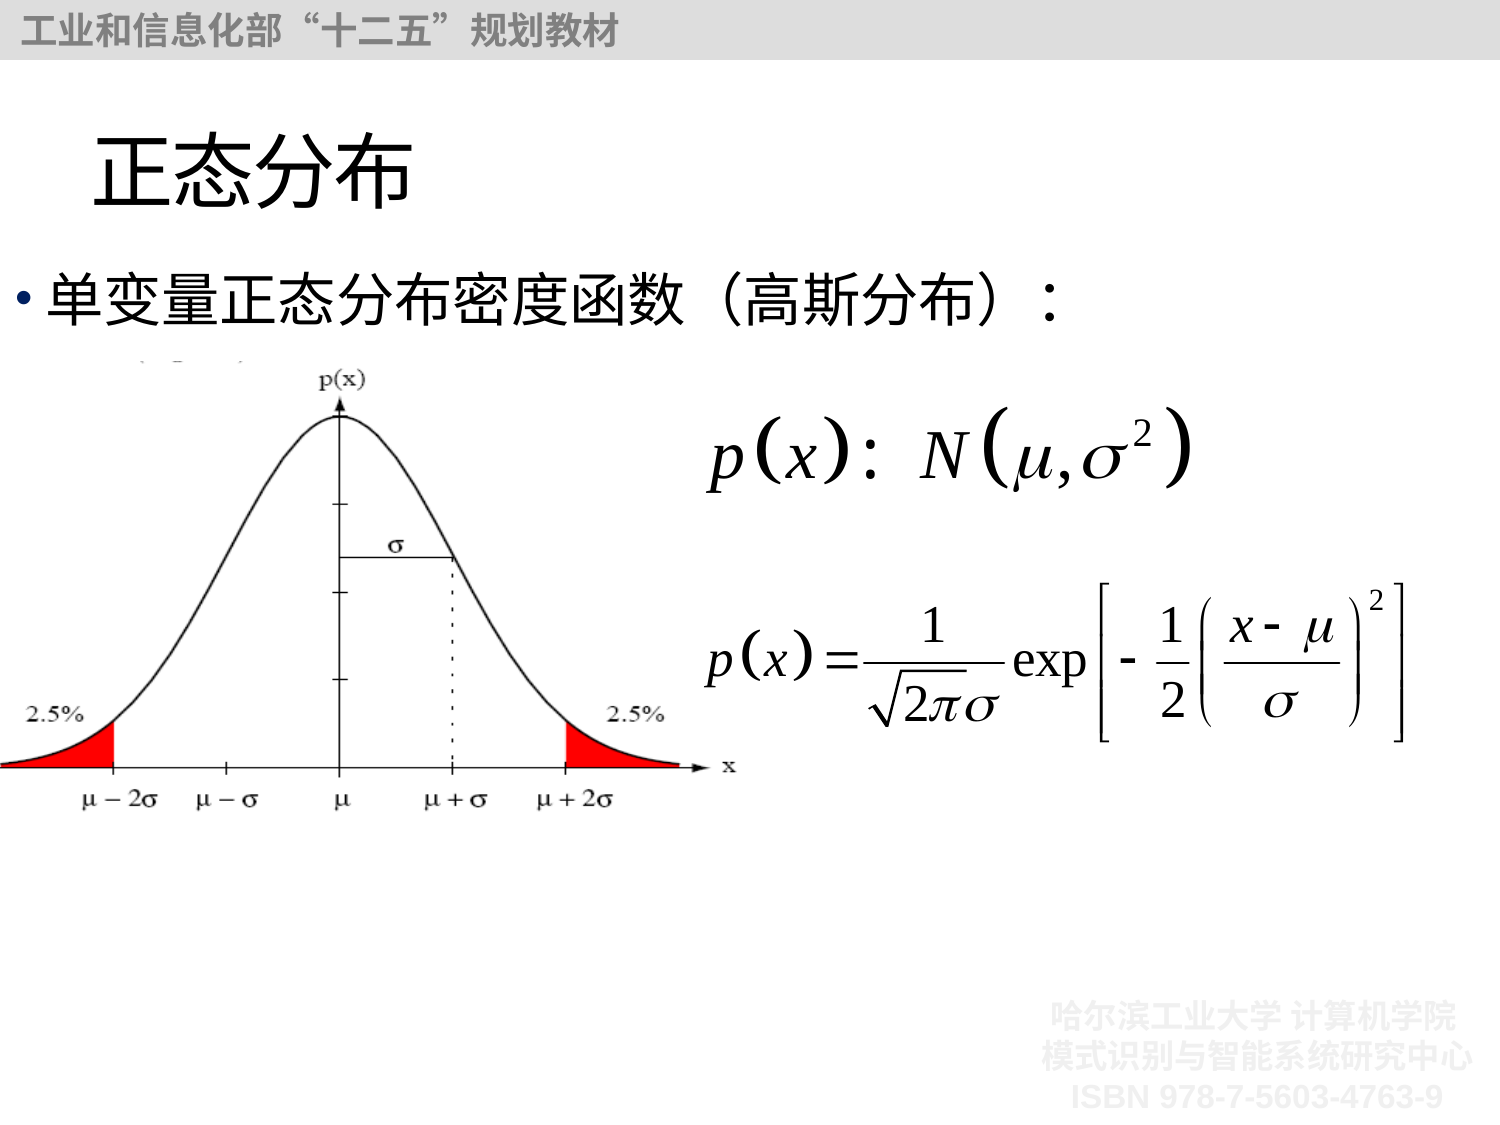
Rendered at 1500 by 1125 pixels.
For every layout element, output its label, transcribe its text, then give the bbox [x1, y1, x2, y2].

list 单变量正态分布密度函数（高斯分布）： [0, 255, 1162, 351]
picture [0, 361, 774, 823]
title 正态分布 [75, 87, 1425, 250]
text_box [690, 396, 1200, 526]
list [692, 573, 1424, 752]
